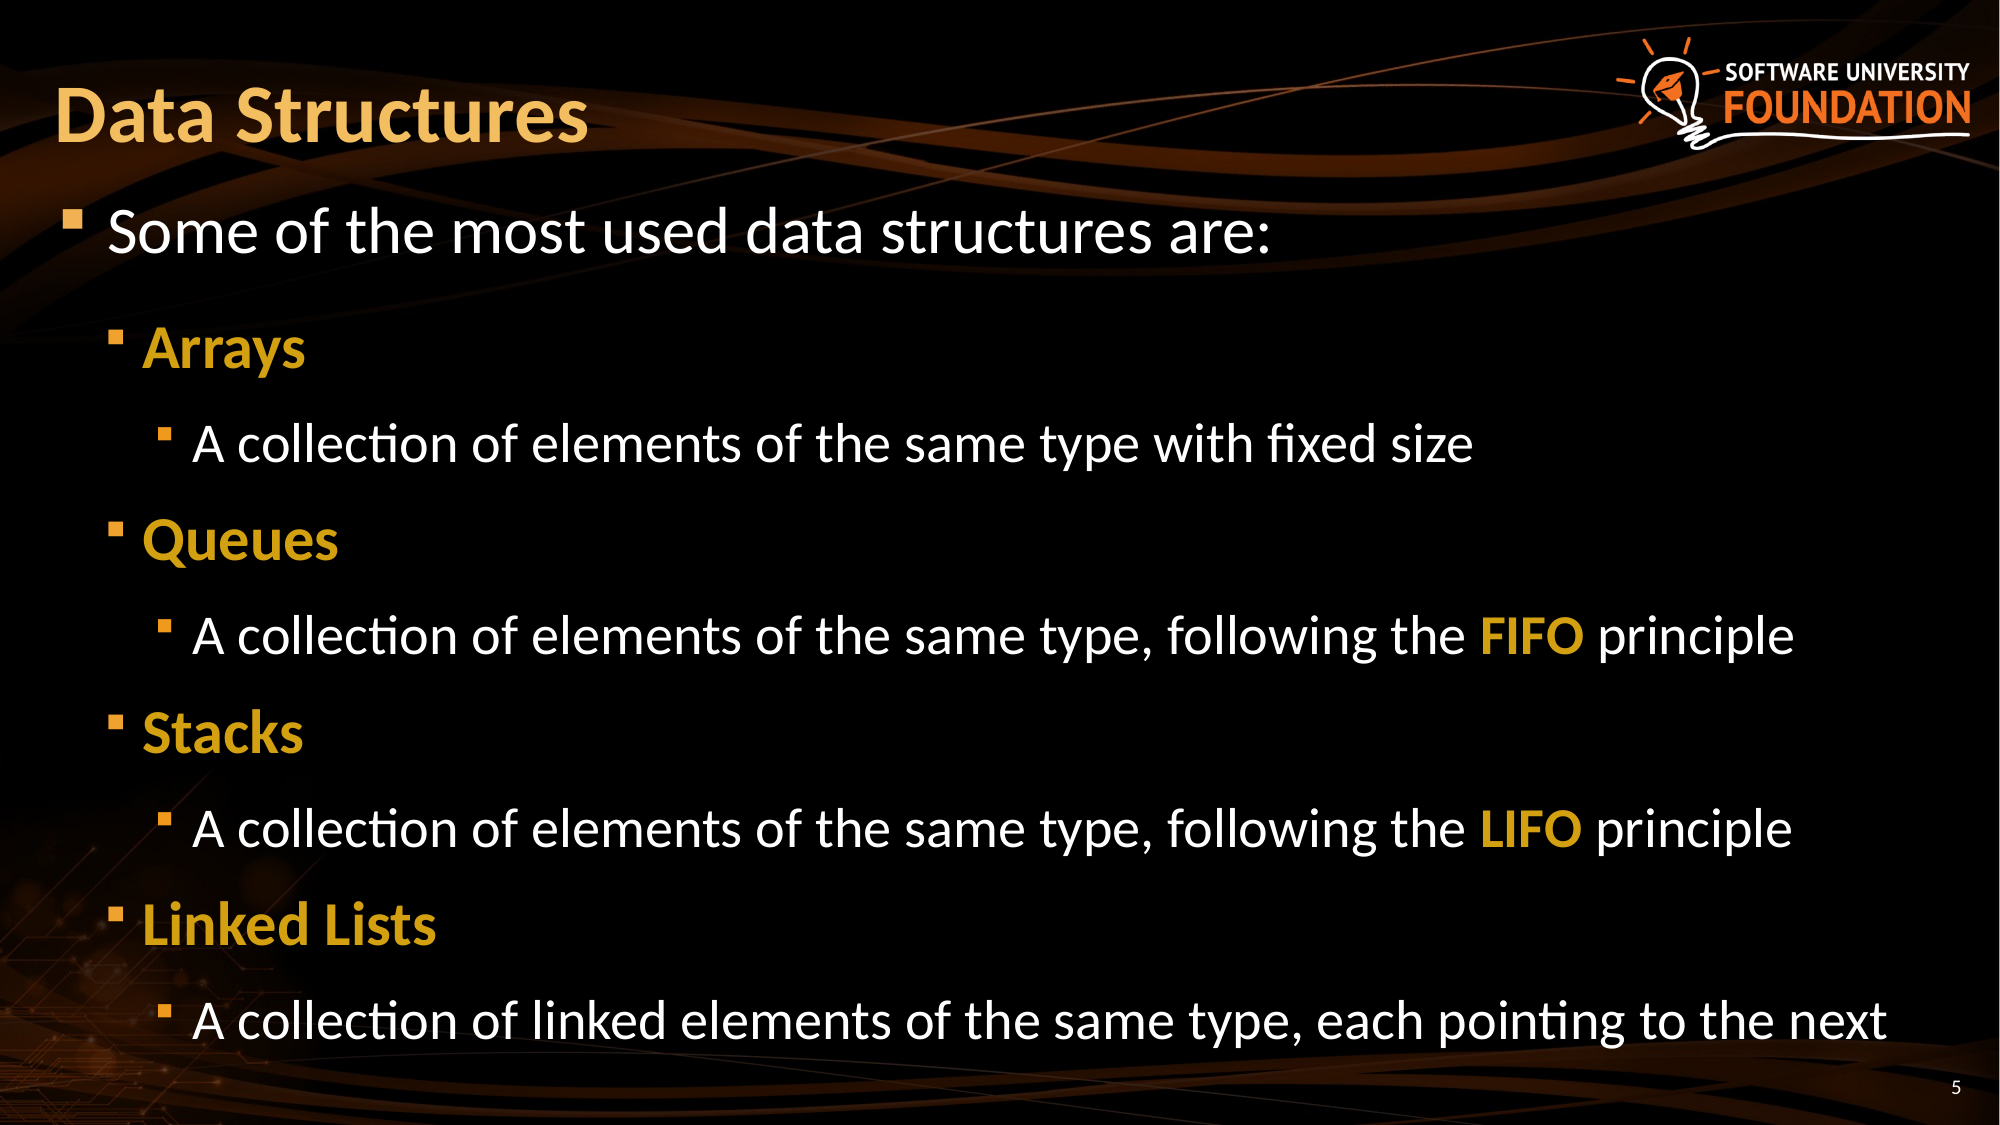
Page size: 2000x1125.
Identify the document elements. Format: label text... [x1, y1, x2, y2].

text_box Arrays A collection of elements of the same type with fixed size Queues A collection of elements of the same type, following the FIFO principle Stacks A collection of elements of the same type, following the LIFO principle Linked Lists A collection of linked elements of the same type, each pointing to the next [24, 299, 1975, 1125]
picture [0, 0, 2000, 1125]
text_box Data Structures [37, 24, 1609, 208]
list Some of the most used data structures are: [39, 181, 1953, 275]
